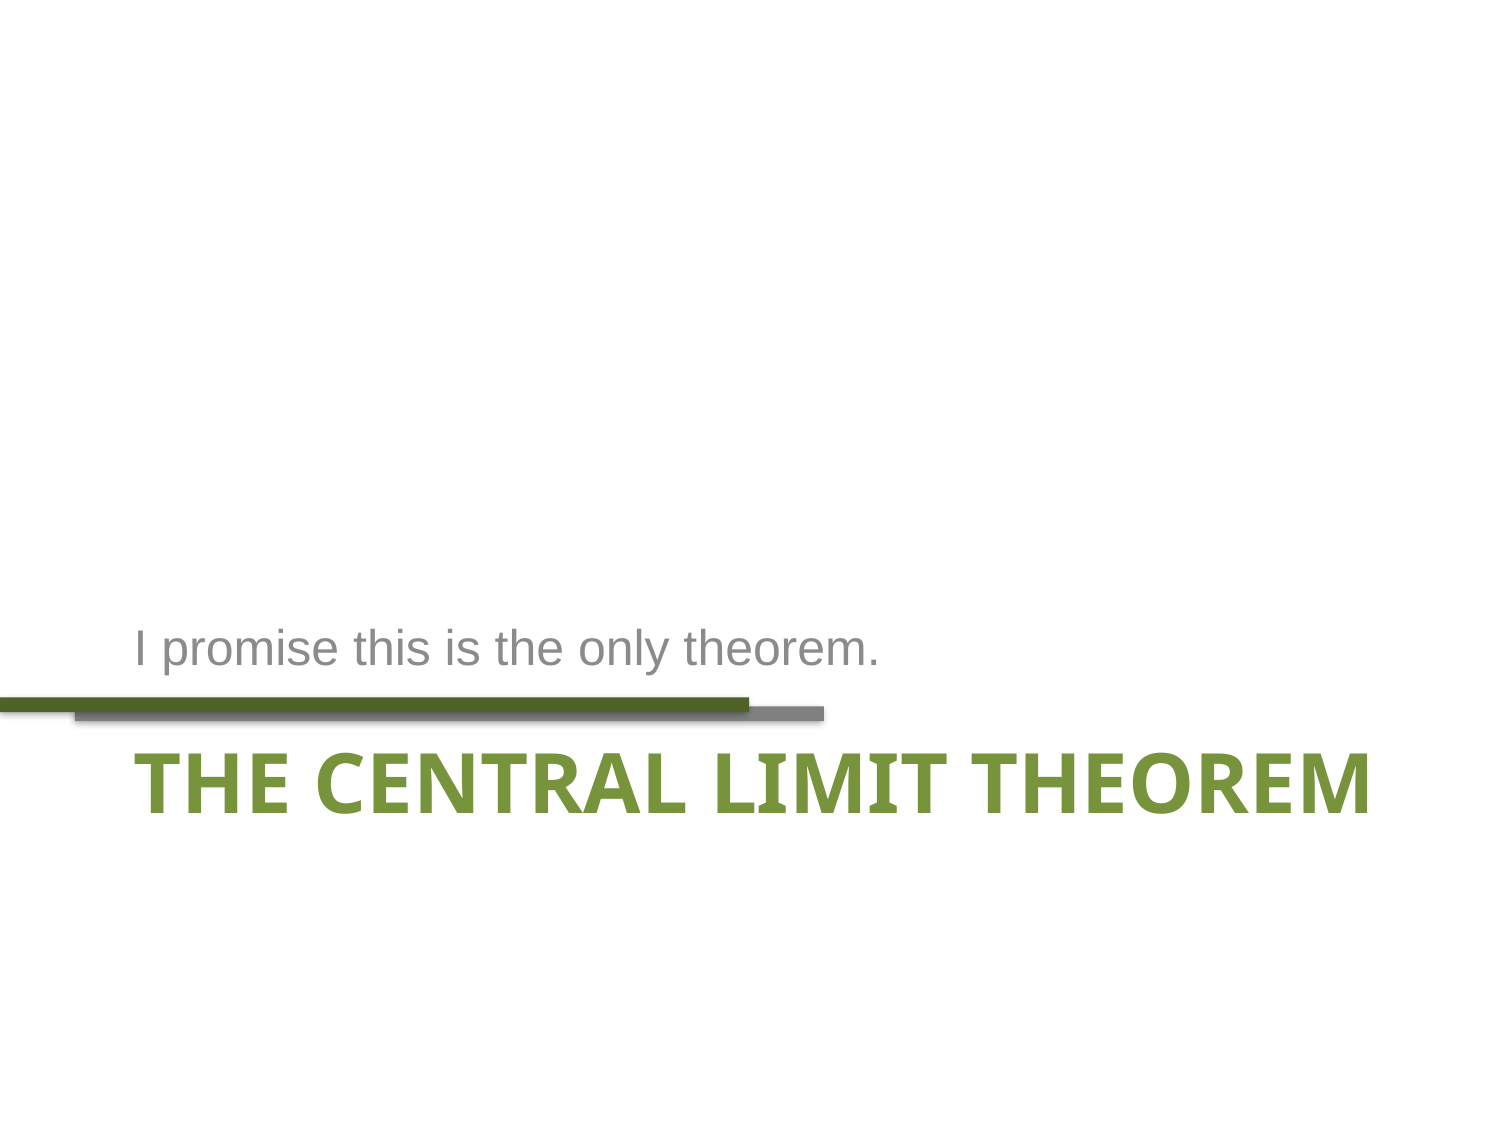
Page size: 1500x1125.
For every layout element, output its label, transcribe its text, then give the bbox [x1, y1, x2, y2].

text_box [74, 706, 825, 722]
list I promise this is the only theorem. [118, 437, 1036, 684]
title The Central limit theorem [118, 722, 1394, 1046]
text_box [0, 696, 750, 713]
